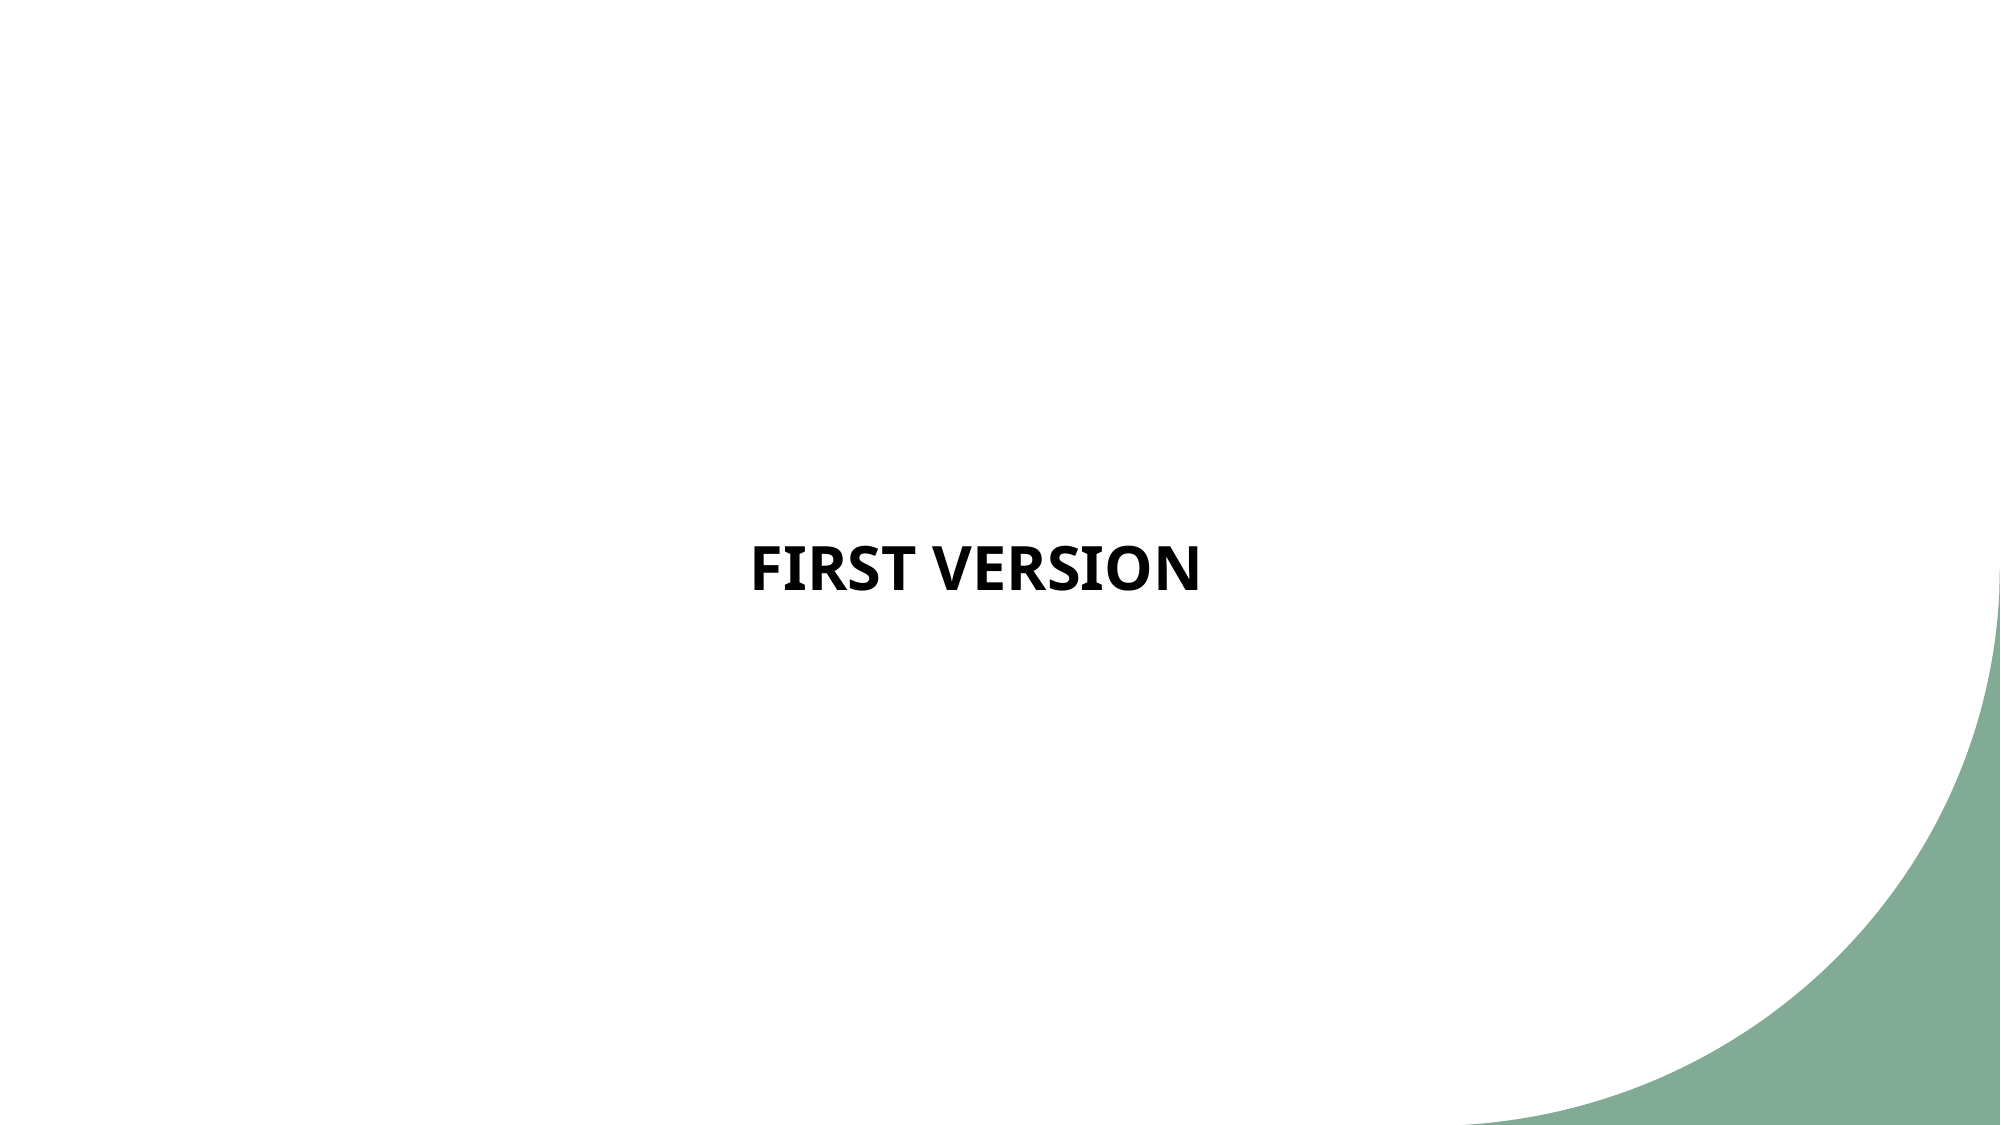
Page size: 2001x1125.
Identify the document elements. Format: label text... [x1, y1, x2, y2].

title FIRST VERSION [734, 514, 1266, 611]
